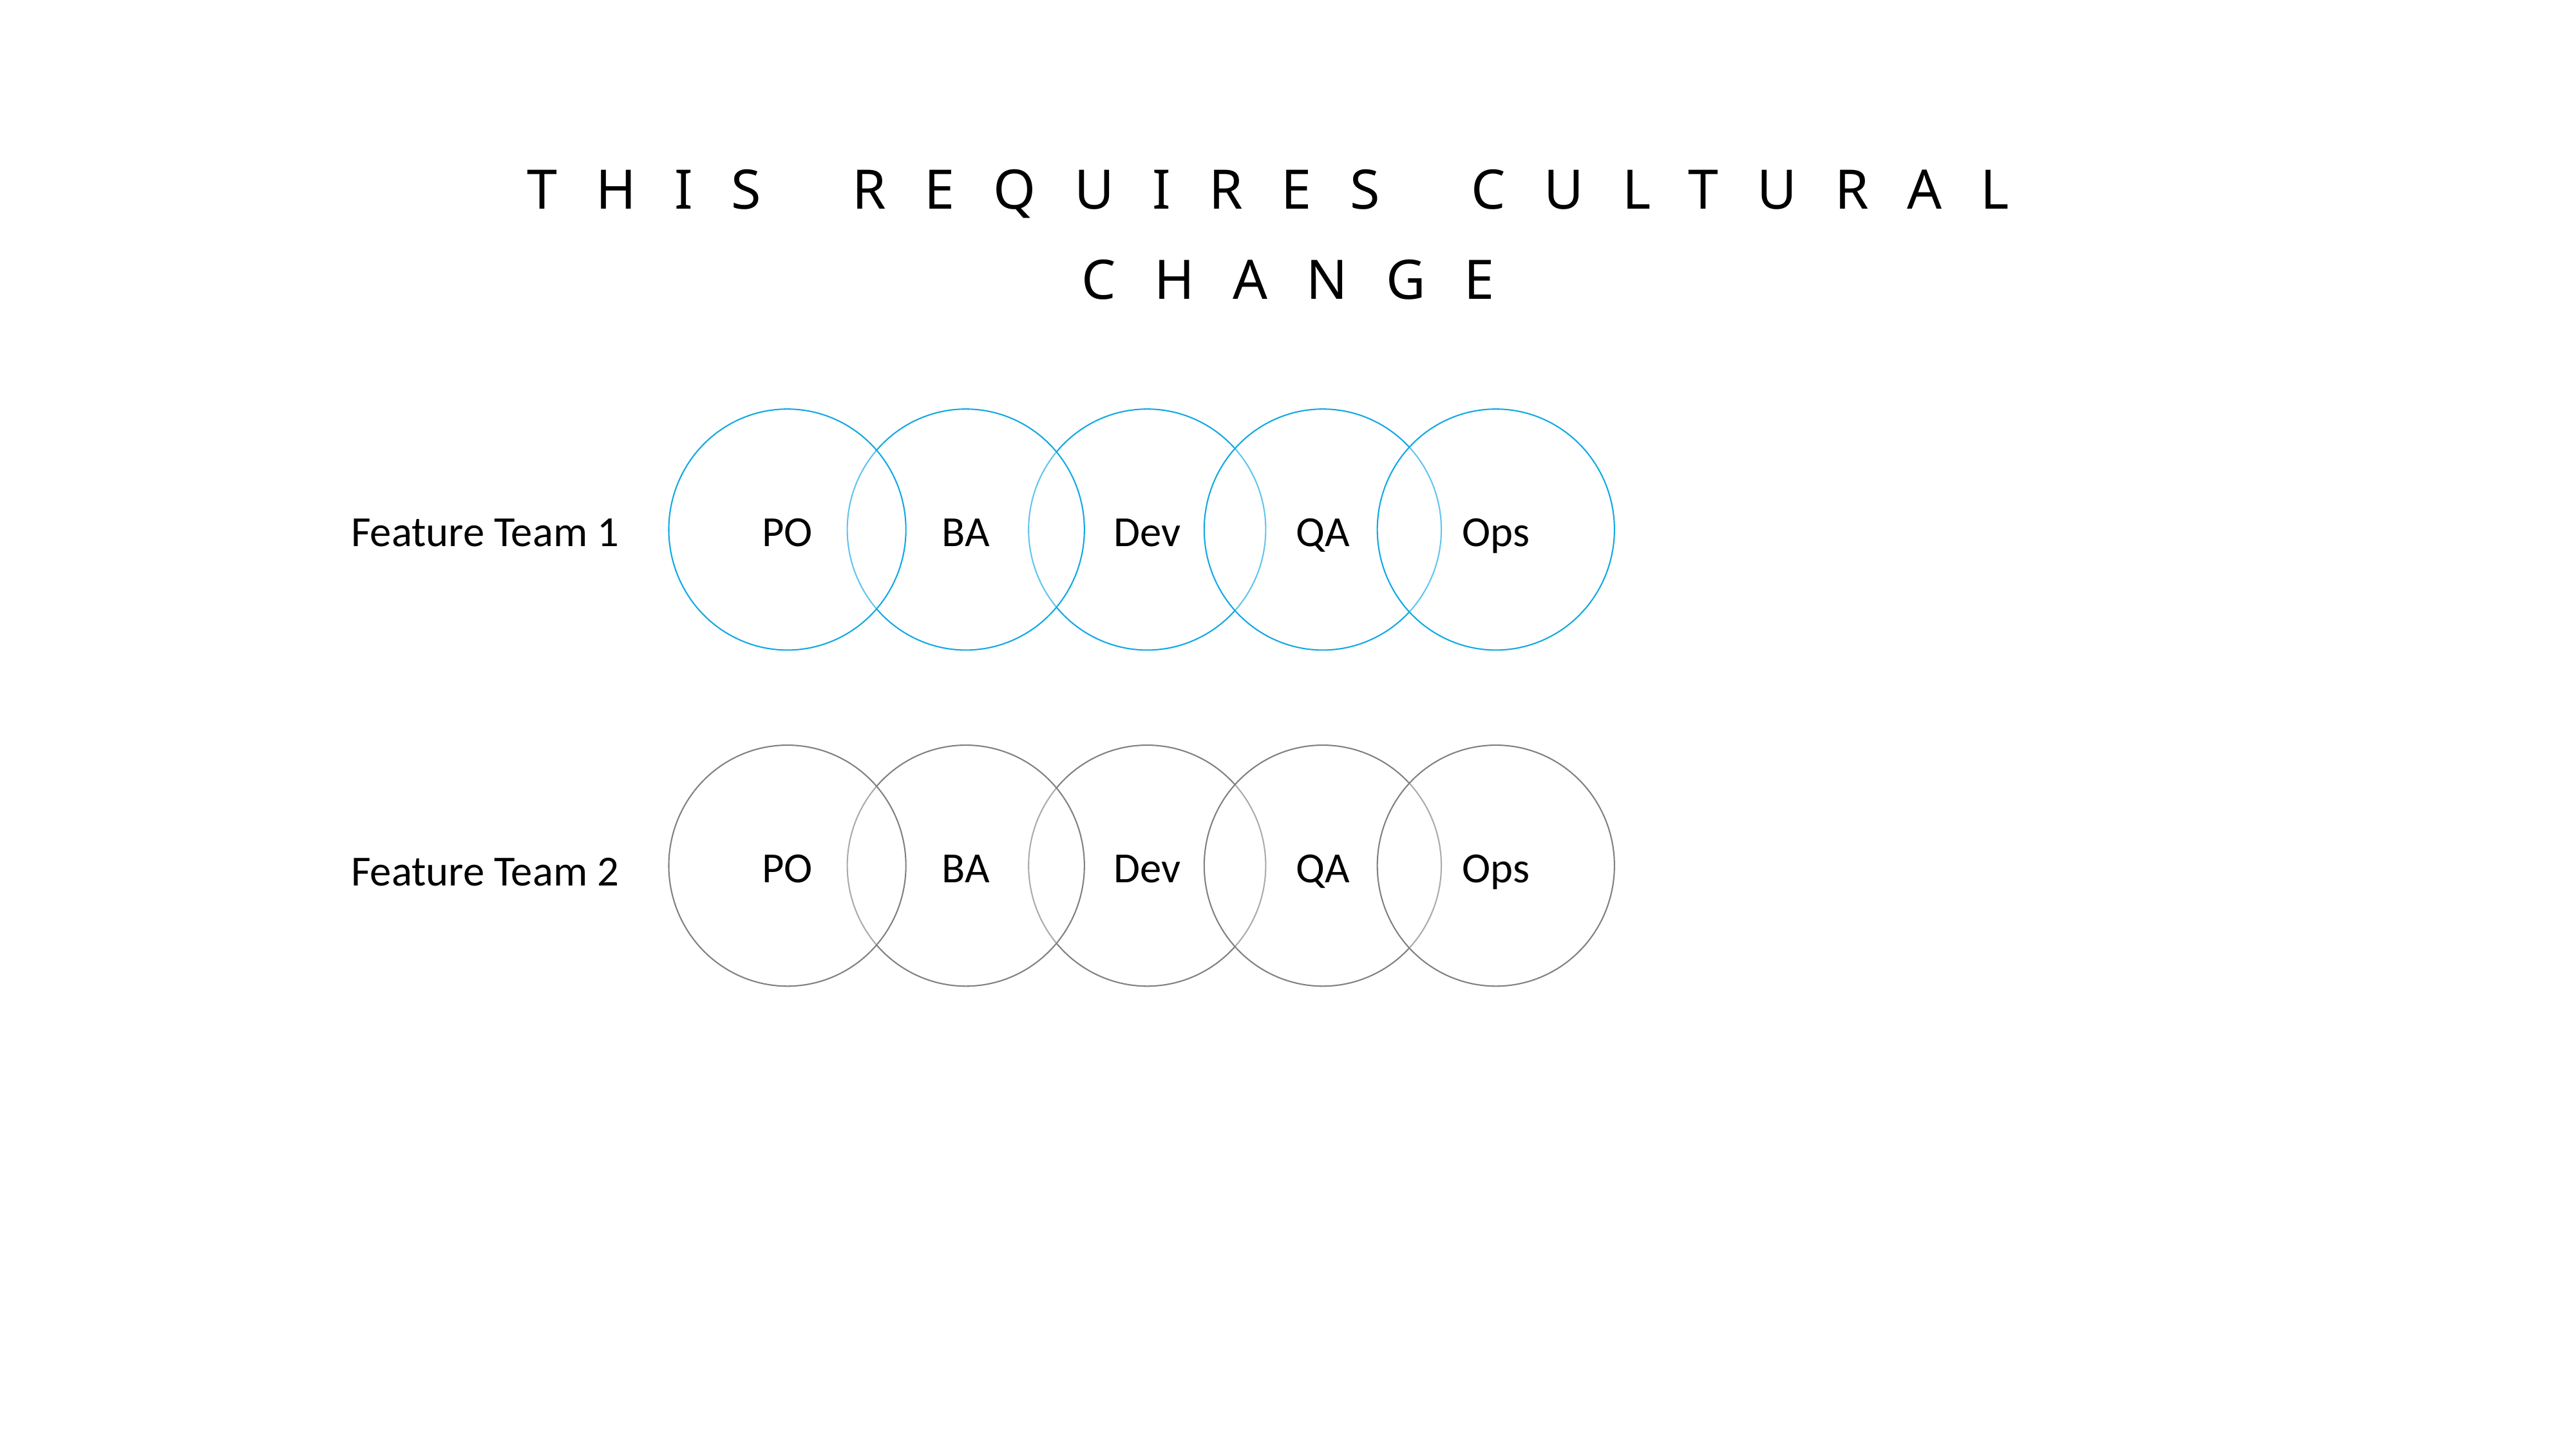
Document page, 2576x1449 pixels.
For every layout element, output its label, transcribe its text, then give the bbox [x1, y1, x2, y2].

text_box Feature Team 1 [341, 498, 629, 560]
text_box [668, 744, 1615, 987]
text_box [668, 408, 1615, 650]
text_box Feature Team 2 [341, 838, 629, 900]
text_box This Requires Cultural Change [292, 136, 2284, 194]
